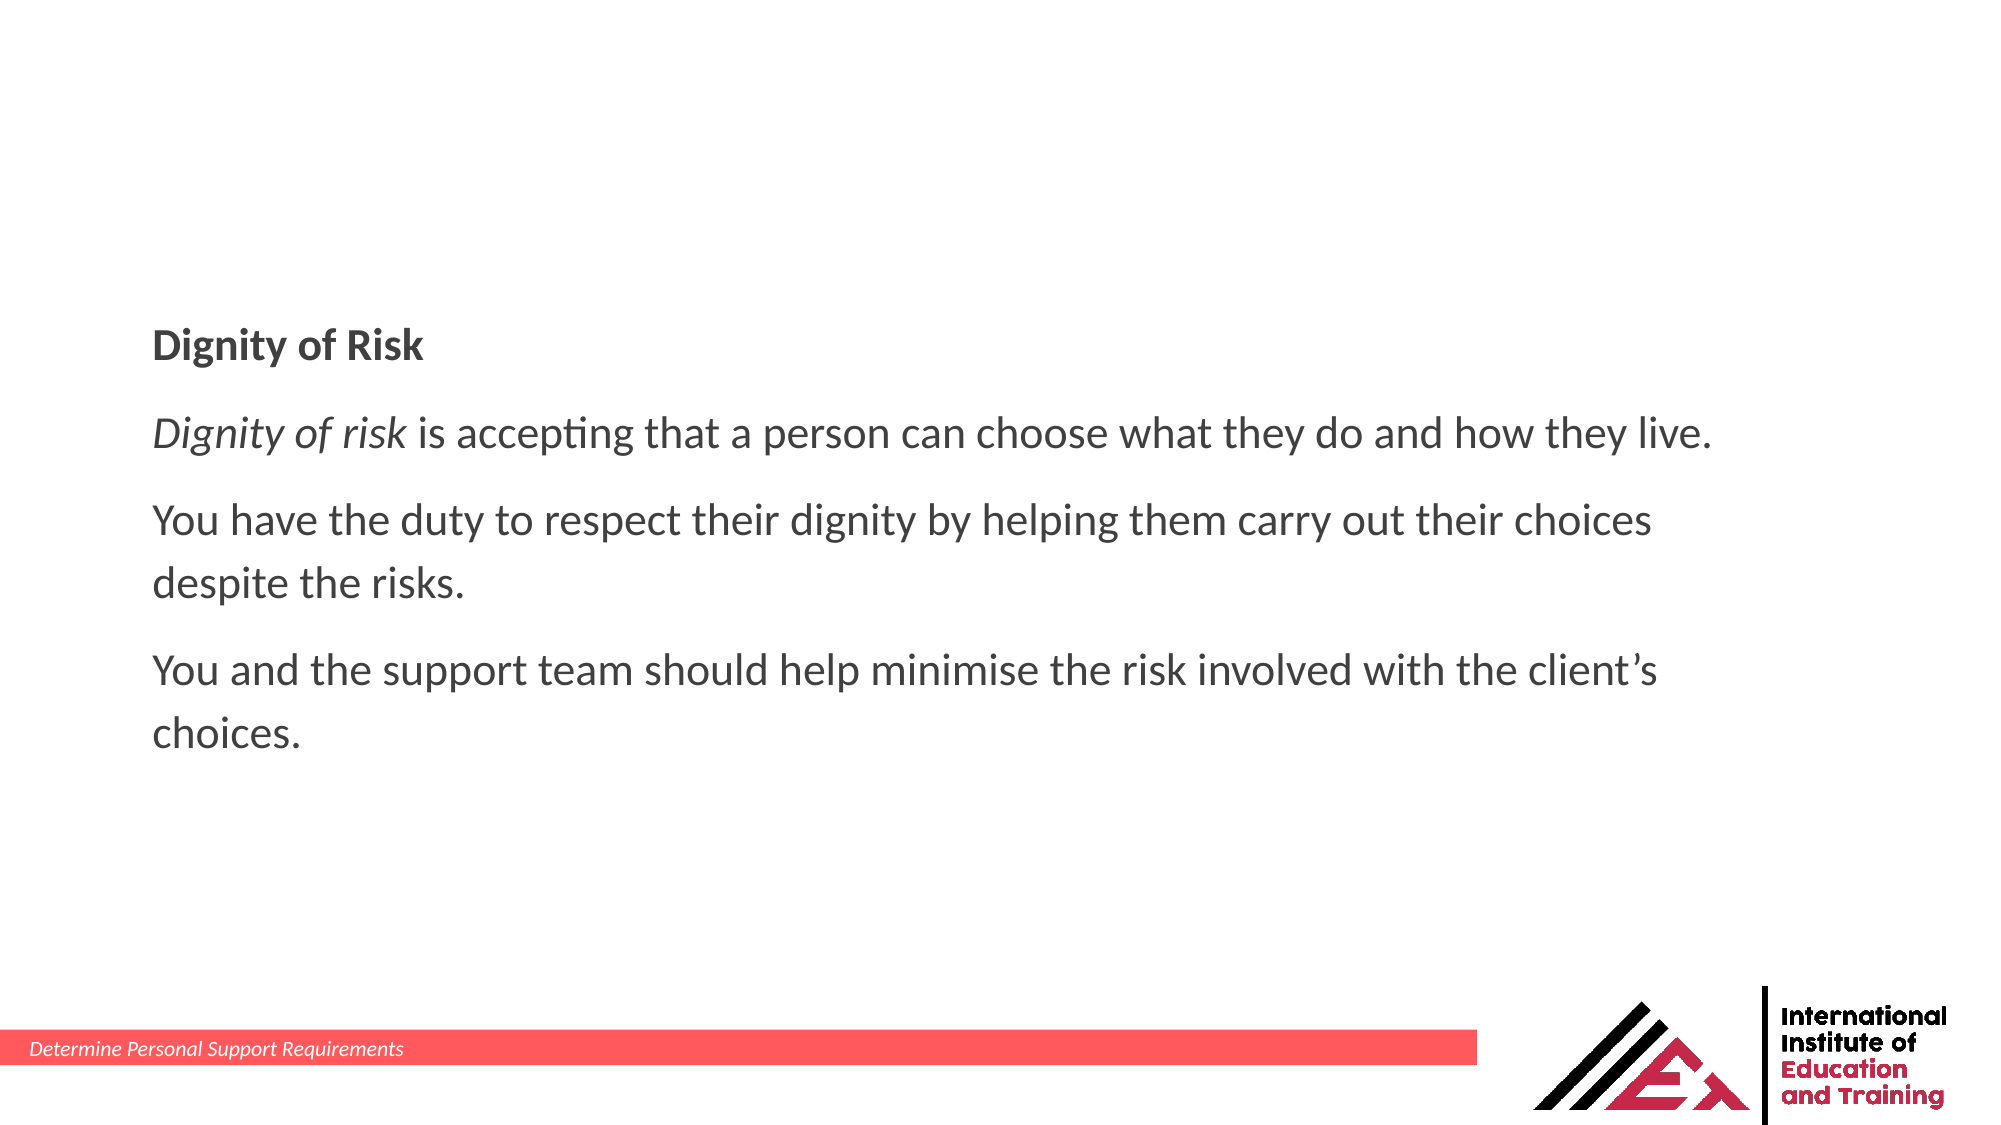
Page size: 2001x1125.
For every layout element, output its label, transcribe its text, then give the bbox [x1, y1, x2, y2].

picture [1533, 986, 1946, 1125]
list Dignity of Risk Dignity of risk is accepting that a person can choose what they do and how they live. You have the duty to respect their dignity by helping them carry out their choices despite the risks. You and the support team should help minimise the risk involved with the client’s choices. [137, 299, 1793, 1014]
text_box Determine Personal Support Requirements [0, 1029, 1478, 1066]
